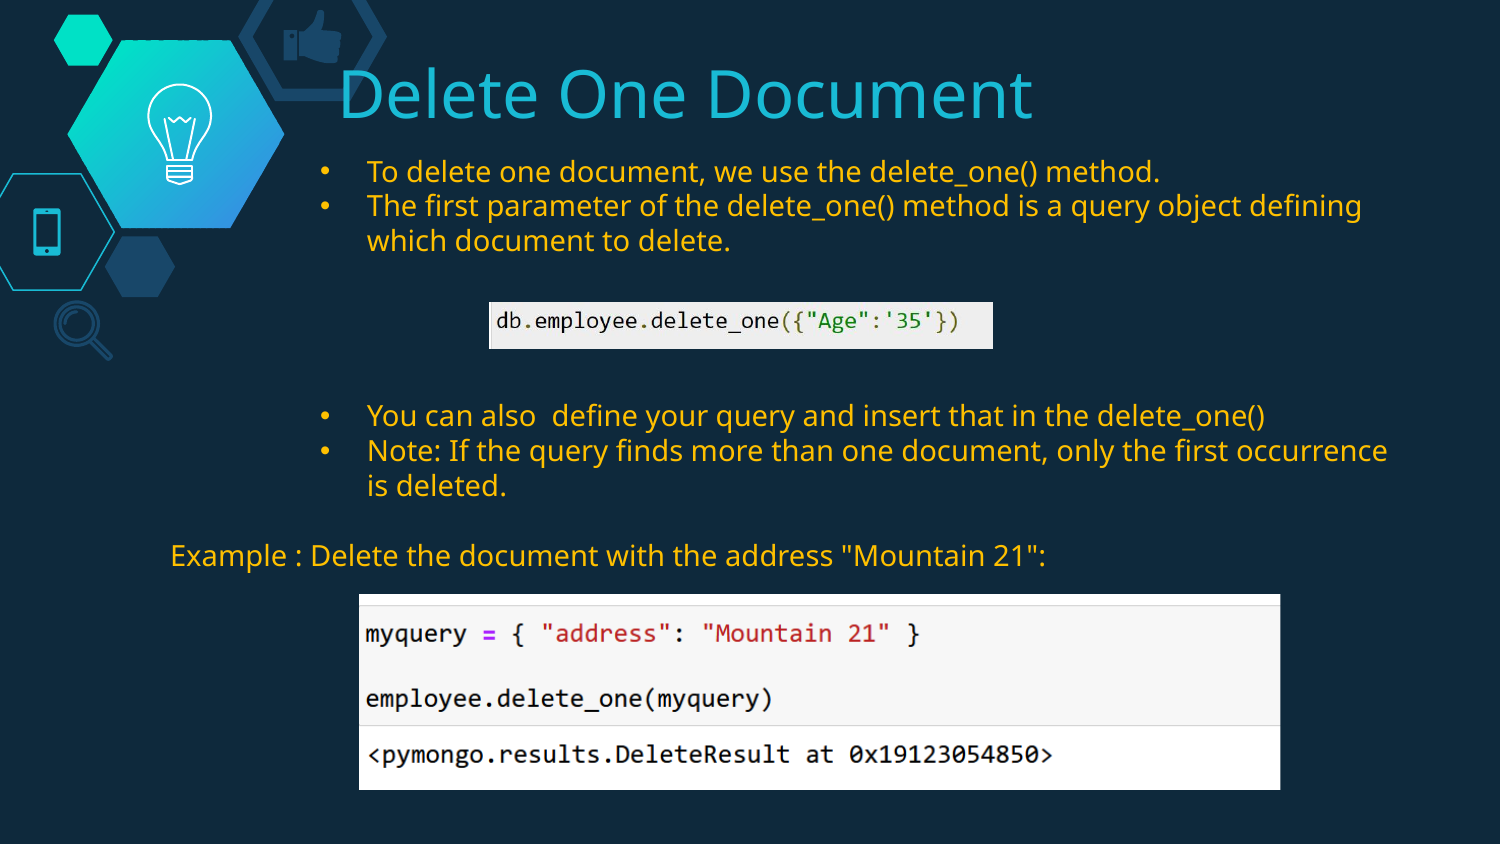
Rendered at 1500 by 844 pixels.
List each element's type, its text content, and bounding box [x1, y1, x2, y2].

title Delete One Document [322, 54, 1394, 110]
picture [489, 302, 993, 350]
text_box To delete one document, we use the delete_one() method. The first parameter of the delete_one() method is a query object defining which document to delete. You can also define your query and insert that in the delete_one() Note: If the query finds more than one document, only the first occurrence is deleted. Example : Delete the document with the address "Mountain 21": [155, 110, 1413, 844]
picture [358, 593, 1281, 790]
